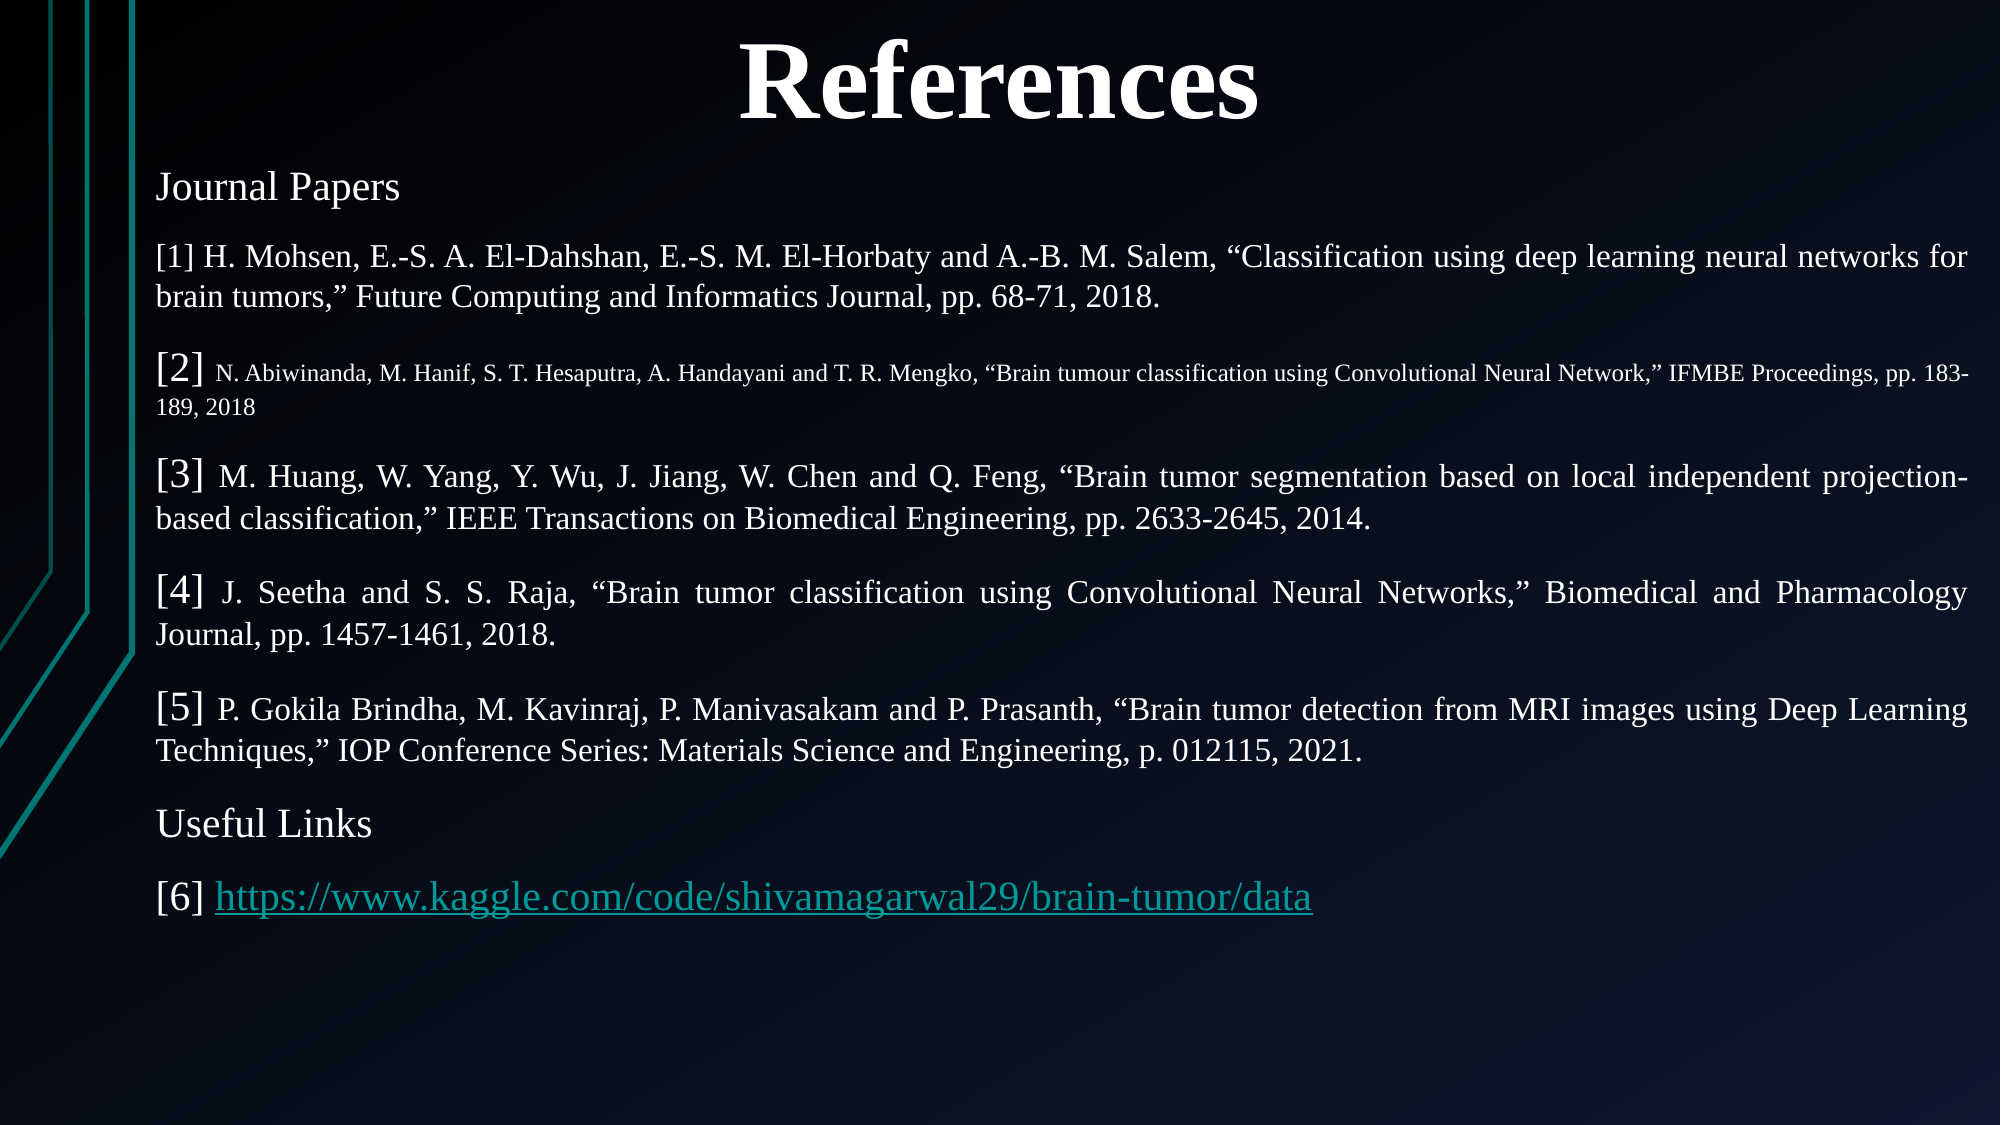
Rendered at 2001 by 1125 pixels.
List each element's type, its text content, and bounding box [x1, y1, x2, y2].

text_box Journal Papers [1] H. Mohsen, E.-S. A. El-Dahshan, E.-S. M. El-Horbaty and A.-B. M. Salem, “Classification using deep learning neural networks for brain tumors,” Future Computing and Informatics Journal, pp. 68-71, 2018. [2] N. Abiwinanda, M. Hanif, S. T. Hesaputra, A. Handayani and T. R. Mengko, “Brain tumour classification using Convolutional Neural Network,” IFMBE Proceedings, pp. 183-189, 2018 [3] M. Huang, W. Yang, Y. Wu, J. Jiang, W. Chen and Q. Feng, “Brain tumor segmentation based on local independent projection-based classification,” IEEE Transactions on Biomedical Engineering, pp. 2633-2645, 2014. [4] J. Seetha and S. S. Raja, “Brain tumor classification using Convolutional Neural Networks,” Biomedical and Pharmacology Journal, pp. 1457-1461, 2018. [5] P. Gokila Brindha, M. Kavinraj, P. Manivasakam and P. Prasanth, “Brain tumor detection from MRI images using Deep Learning Techniques,” IOP Conference Series: Materials Science and Engineering, p. 012115, 2021. Useful Links [6] https://www.kaggle.com/code/shivamagarwal29/brain-tumor/data [140, 150, 1987, 1102]
text_box References [169, 0, 1831, 151]
